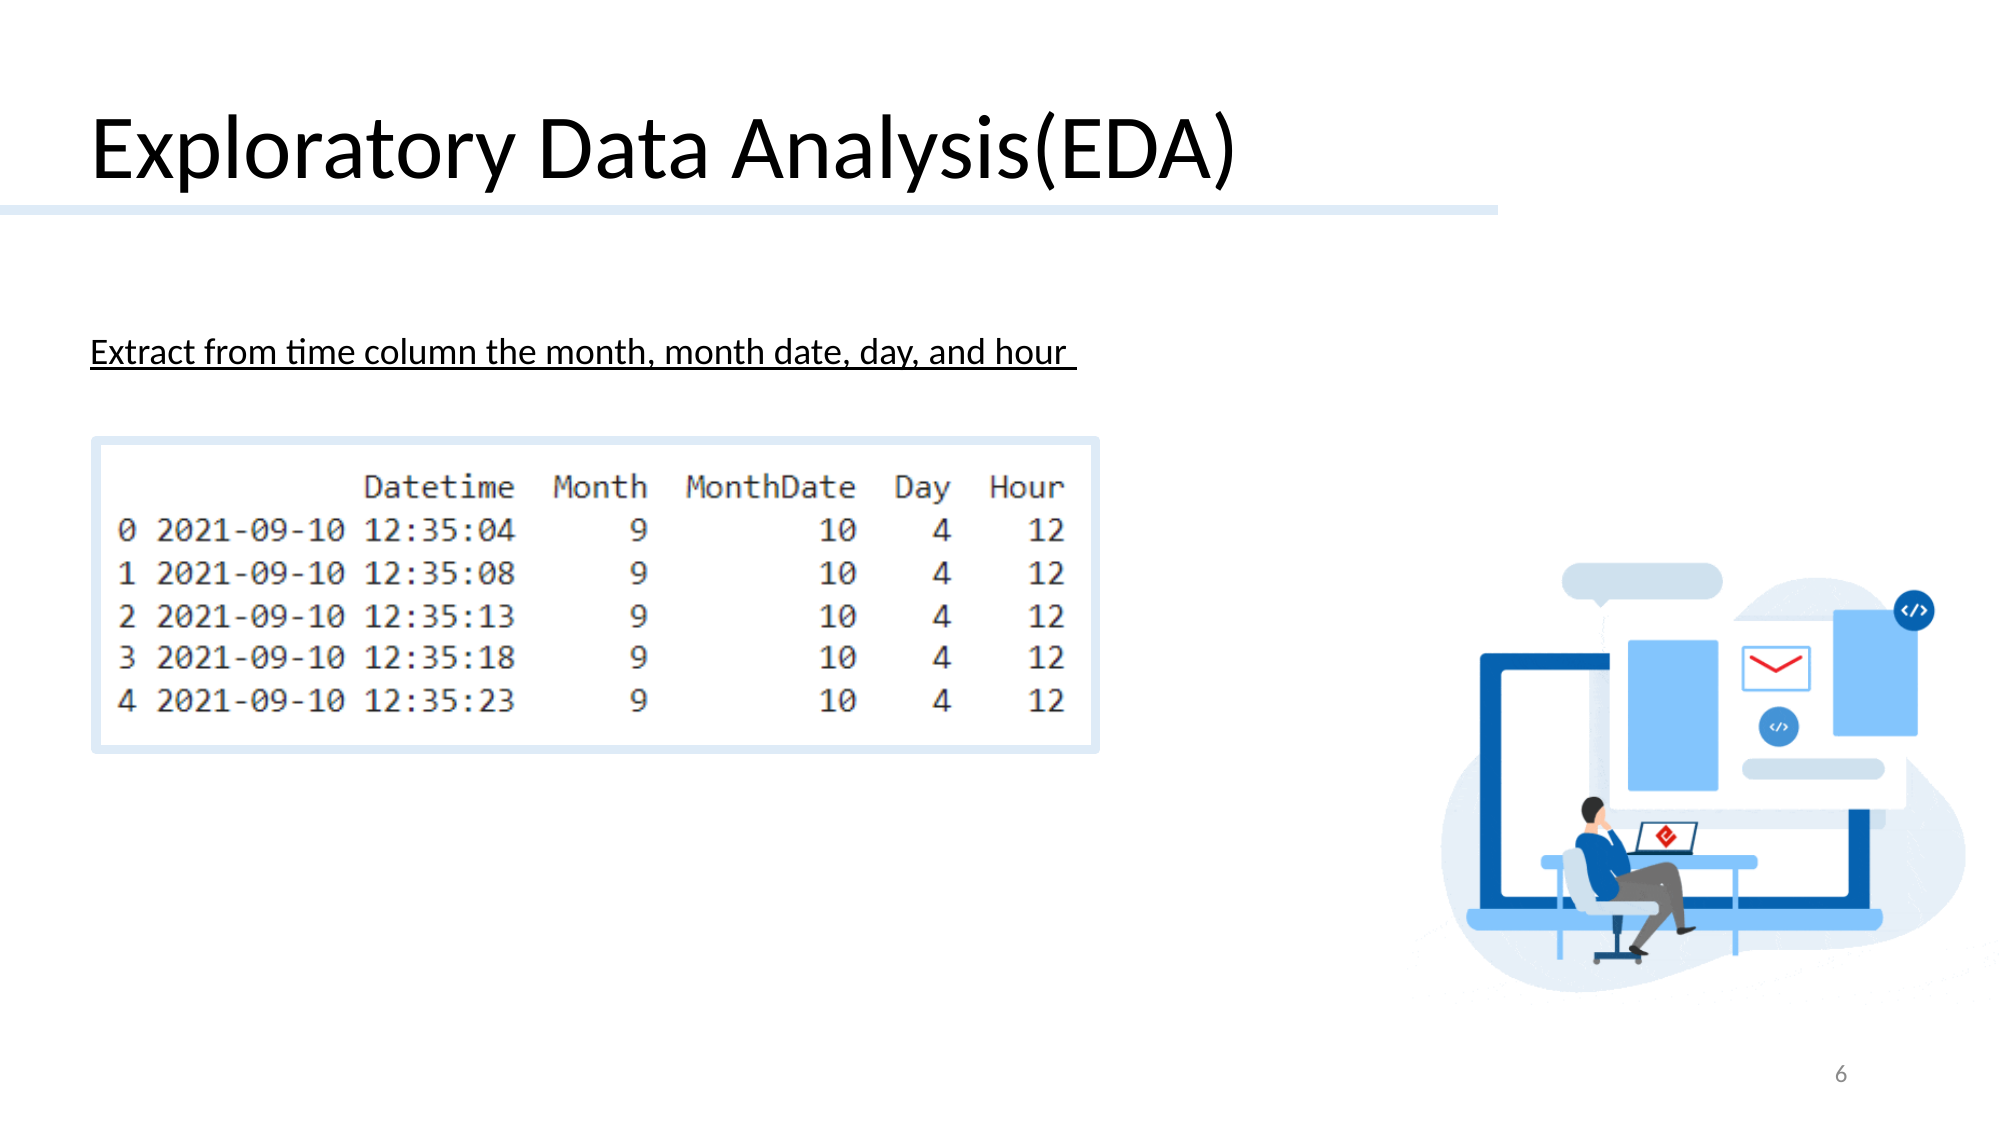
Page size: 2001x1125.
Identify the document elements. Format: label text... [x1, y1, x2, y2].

slide_number 6 [1412, 1042, 1863, 1103]
picture [100, 445, 1091, 745]
text_box Extract from time column the month, month date, day, and hour [75, 319, 1236, 380]
text_box Exploratory Data Analysis(EDA) [75, 40, 1801, 258]
text_box [0, 205, 75, 215]
picture [1407, 552, 2000, 1005]
